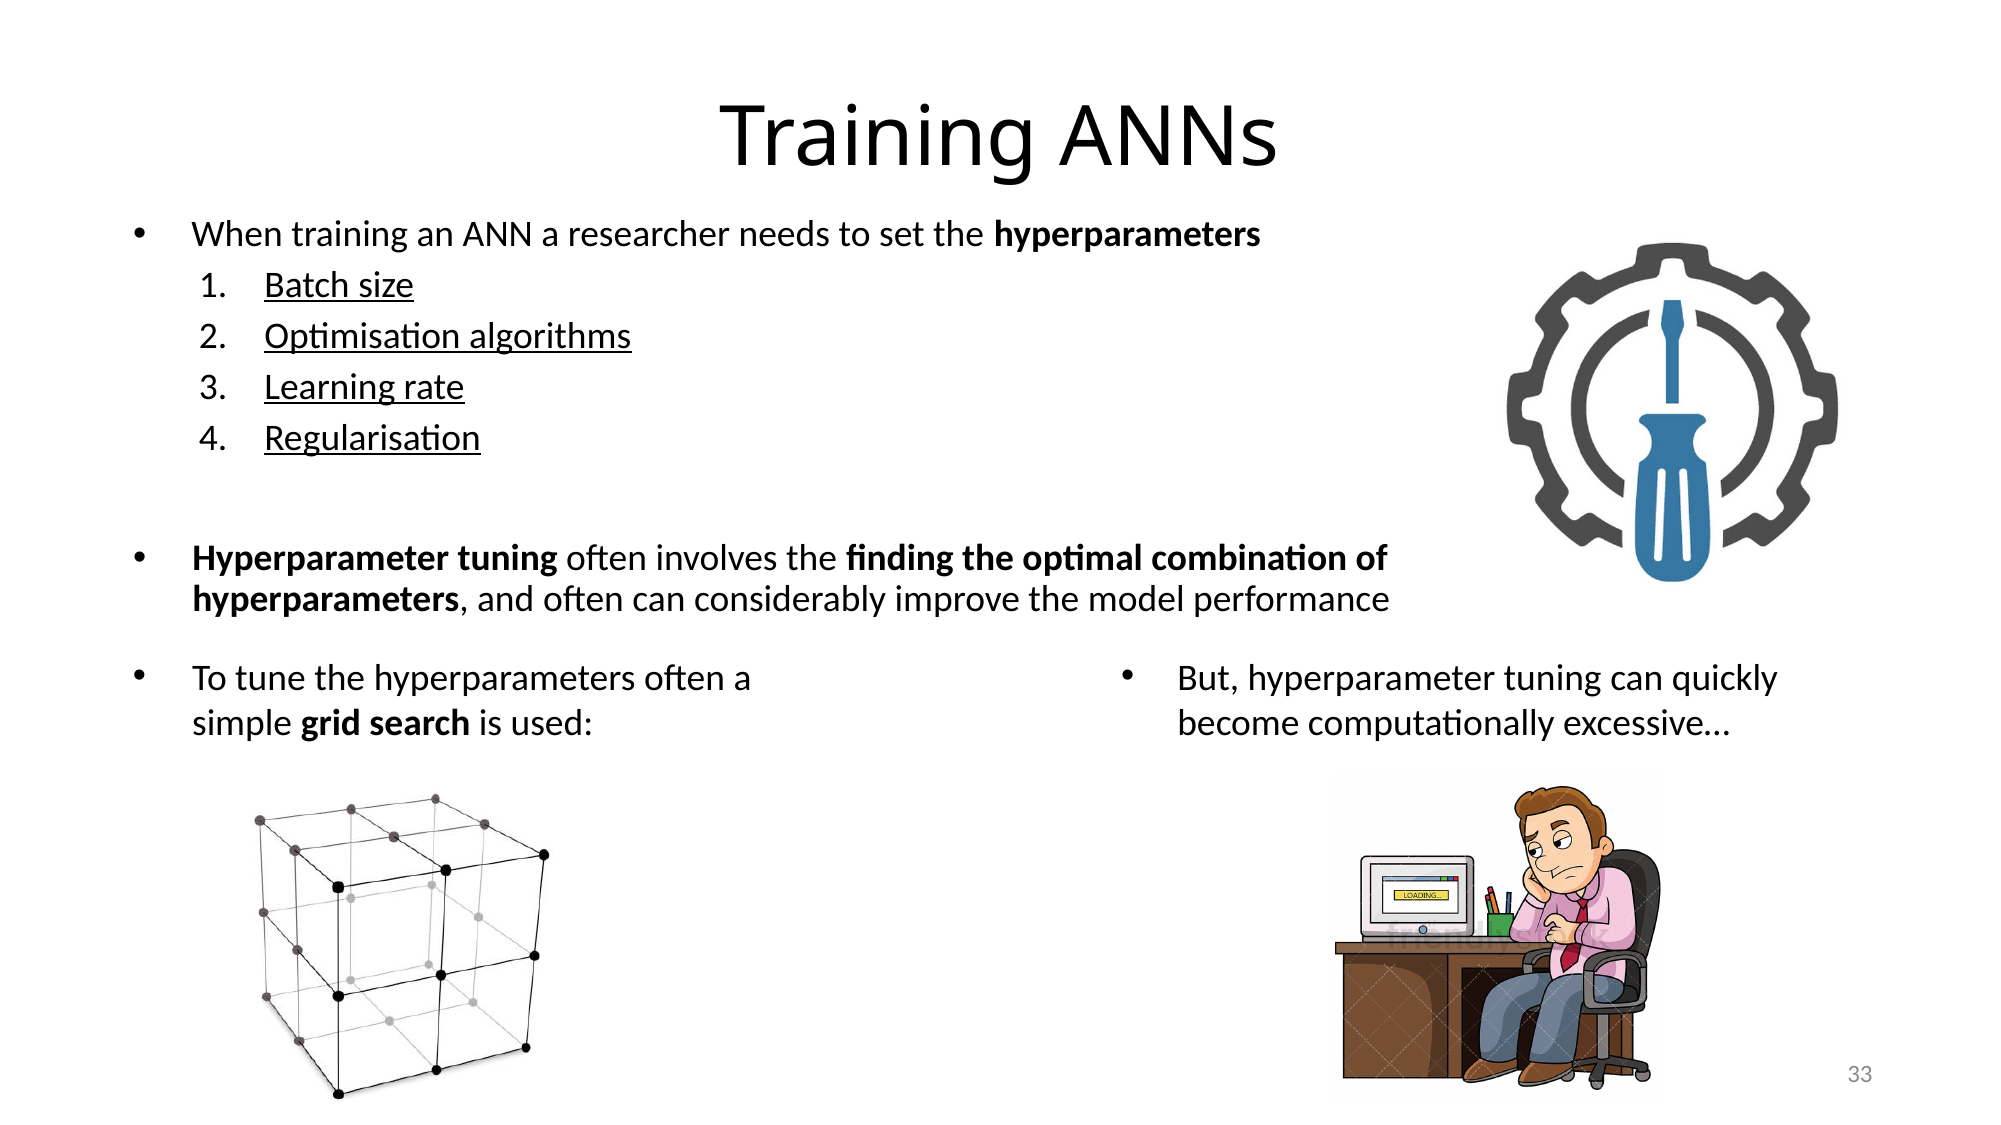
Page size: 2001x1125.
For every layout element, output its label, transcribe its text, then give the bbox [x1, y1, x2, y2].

list When training an ANN a researcher needs to set the hyperparameters Batch size Optimisation algorithms Learning rate Regularisation Hyperparameter tuning often involves the finding the optimal combination of hyperparameters, and often can considerably improve the model performance [118, 206, 1455, 623]
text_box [118, 645, 782, 1103]
slide_number 33 [1863, 1042, 1888, 1103]
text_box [1106, 645, 1863, 1103]
picture [1480, 232, 1863, 590]
title Training ANNs [324, 45, 1675, 233]
